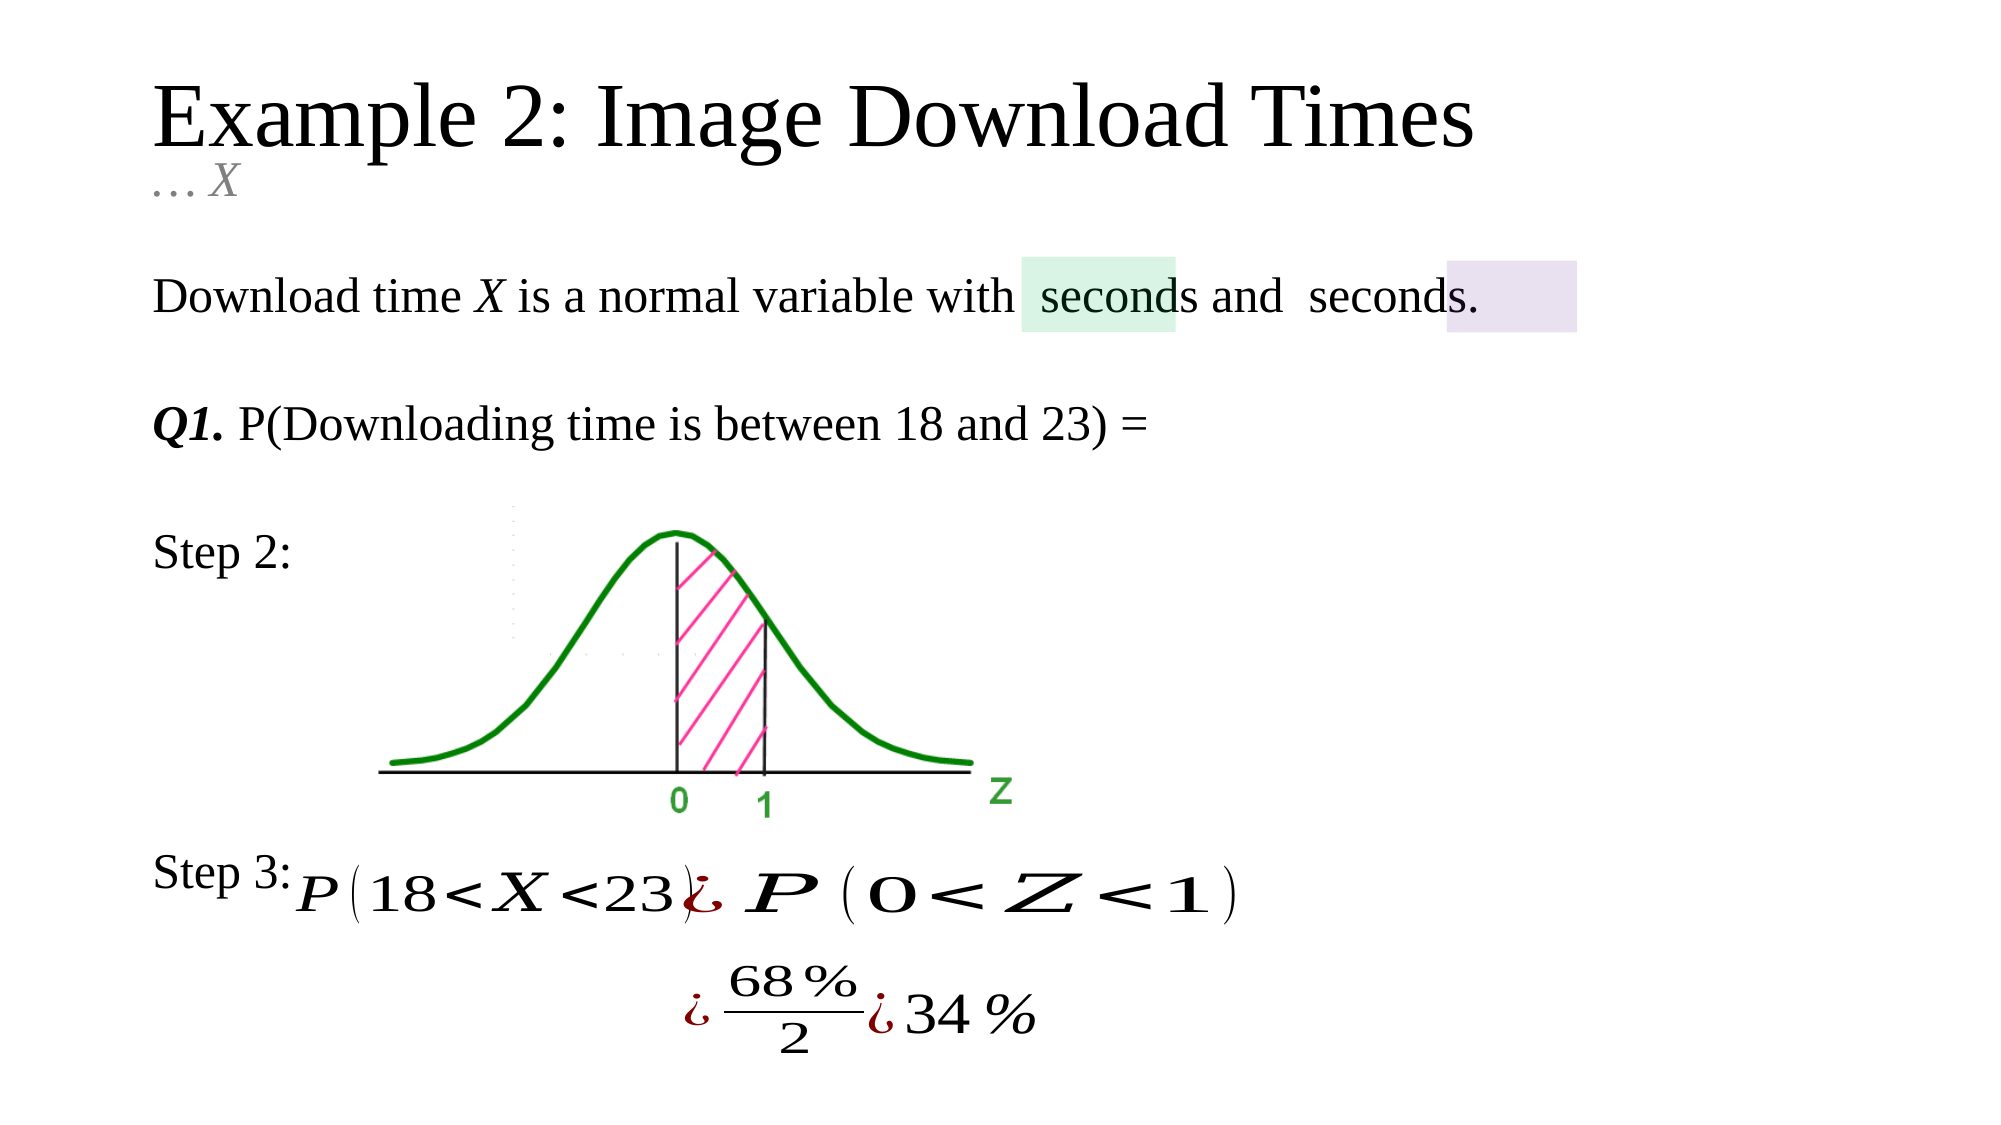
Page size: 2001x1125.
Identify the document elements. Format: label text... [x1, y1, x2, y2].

text_box [1020, 255, 1177, 333]
picture [377, 506, 1037, 851]
text_box [1445, 259, 1578, 334]
text_box Example 2: Image Download Times [137, 59, 1863, 196]
